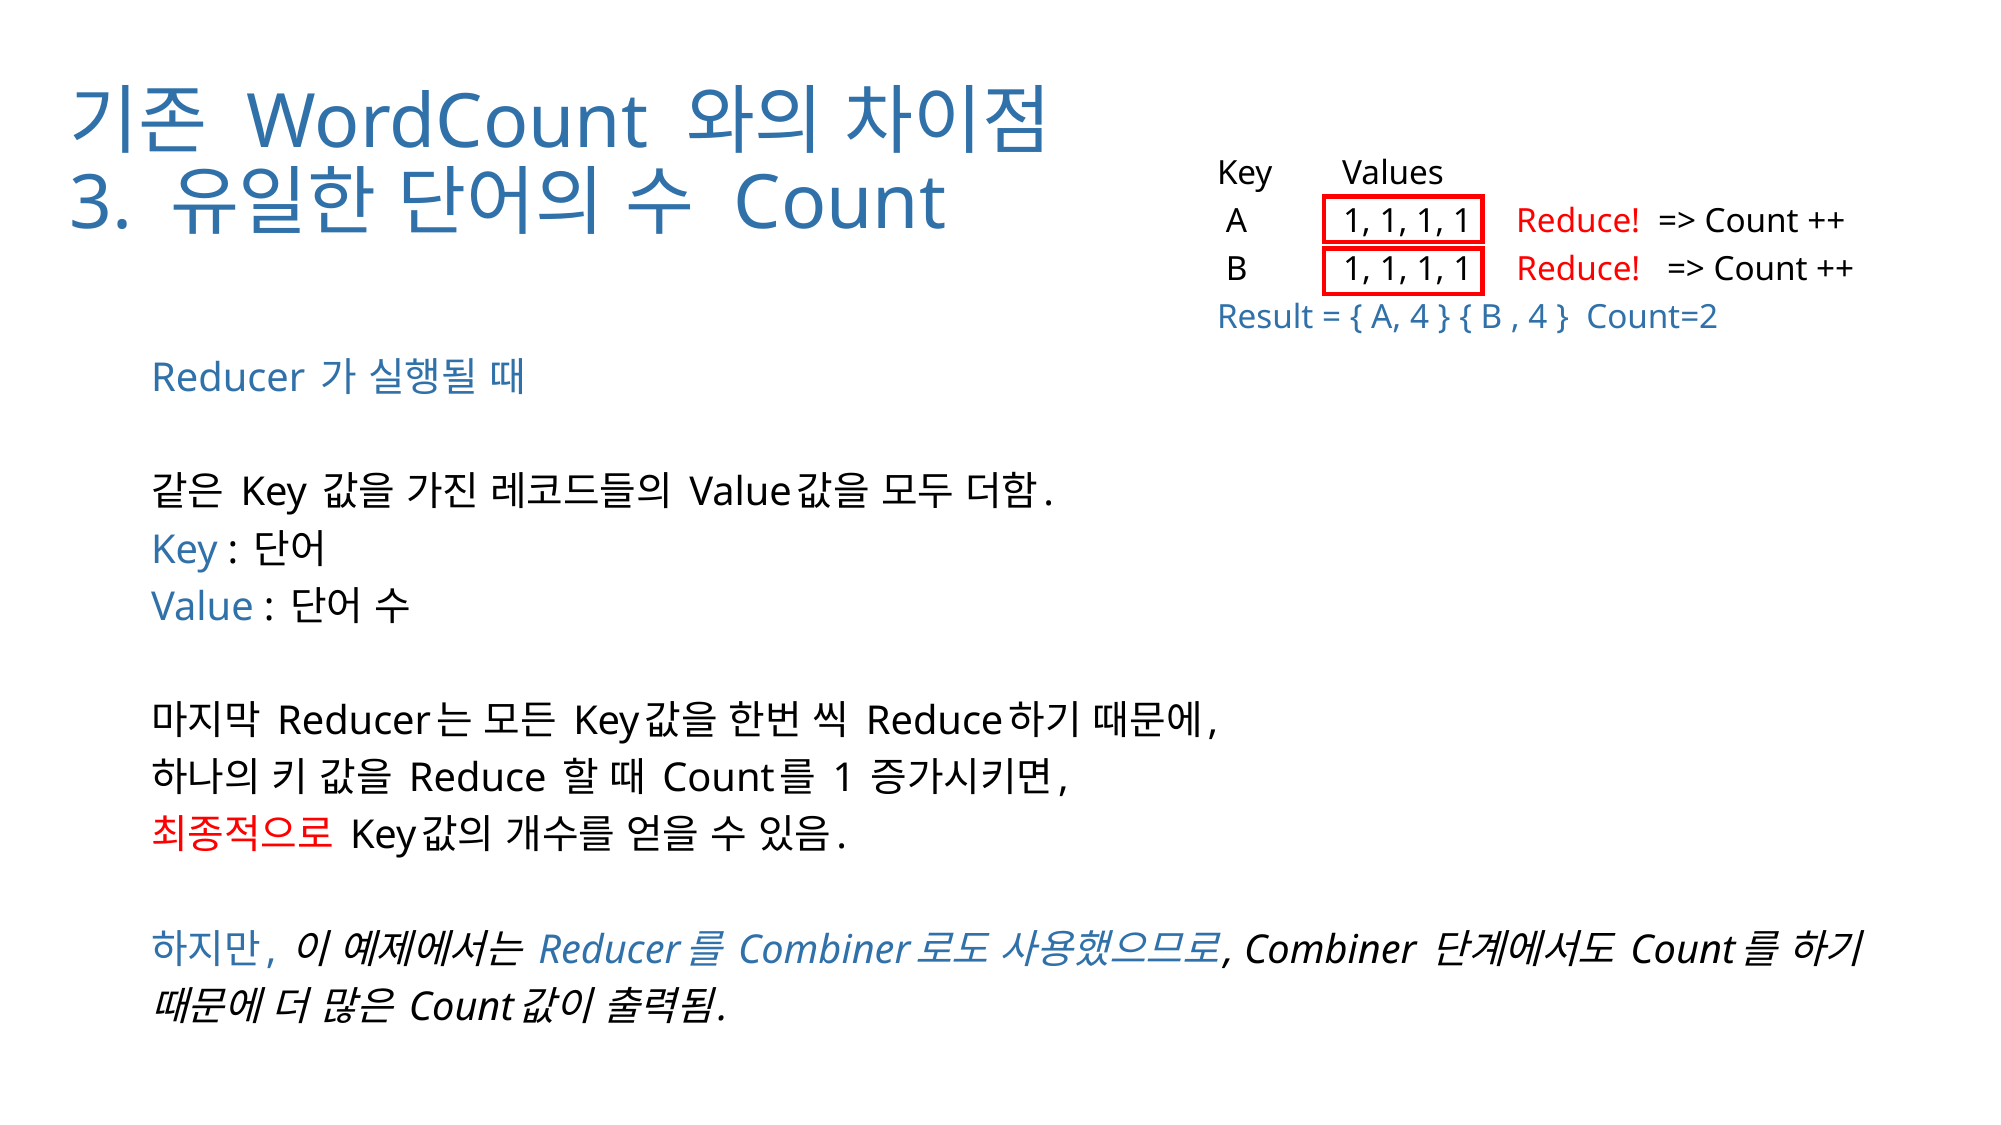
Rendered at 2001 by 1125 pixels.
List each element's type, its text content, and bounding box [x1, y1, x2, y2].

title 기존 WordCount 와의 차이점 3. 유일한 단어의 수 Count [54, 52, 1847, 252]
text_box [1323, 248, 1483, 295]
text_box [1323, 196, 1483, 243]
text_box Reducer 가 실행될 때 같은 Key 값을 가진 레코드들의 Value값을 모두 더함. Key : 단어 Value : 단어 수 마지막 Reducer는 모든 Key값을 한번 씩 Reduce하기 때문에, 하나의 키 값을 Reduce 할 때 Count를 1 증가시키면, 최종적으로 Key값의 개수를 얻을 수 있음. 하지만, 이 예제에서는 Reducer를 Combiner로도 사용했으므로, Combiner 단계에서도 Count를 하기 때문에 더 많은 Count값이 출력됨. [136, 324, 1929, 1036]
text_box Key Values A 1, 1, 1, 1 Reduce! => Count ++ B 1, 1, 1, 1 Reduce! => Count ++ Result = { A, 4 } { B , 4 } Count=2 [1202, 103, 1929, 343]
